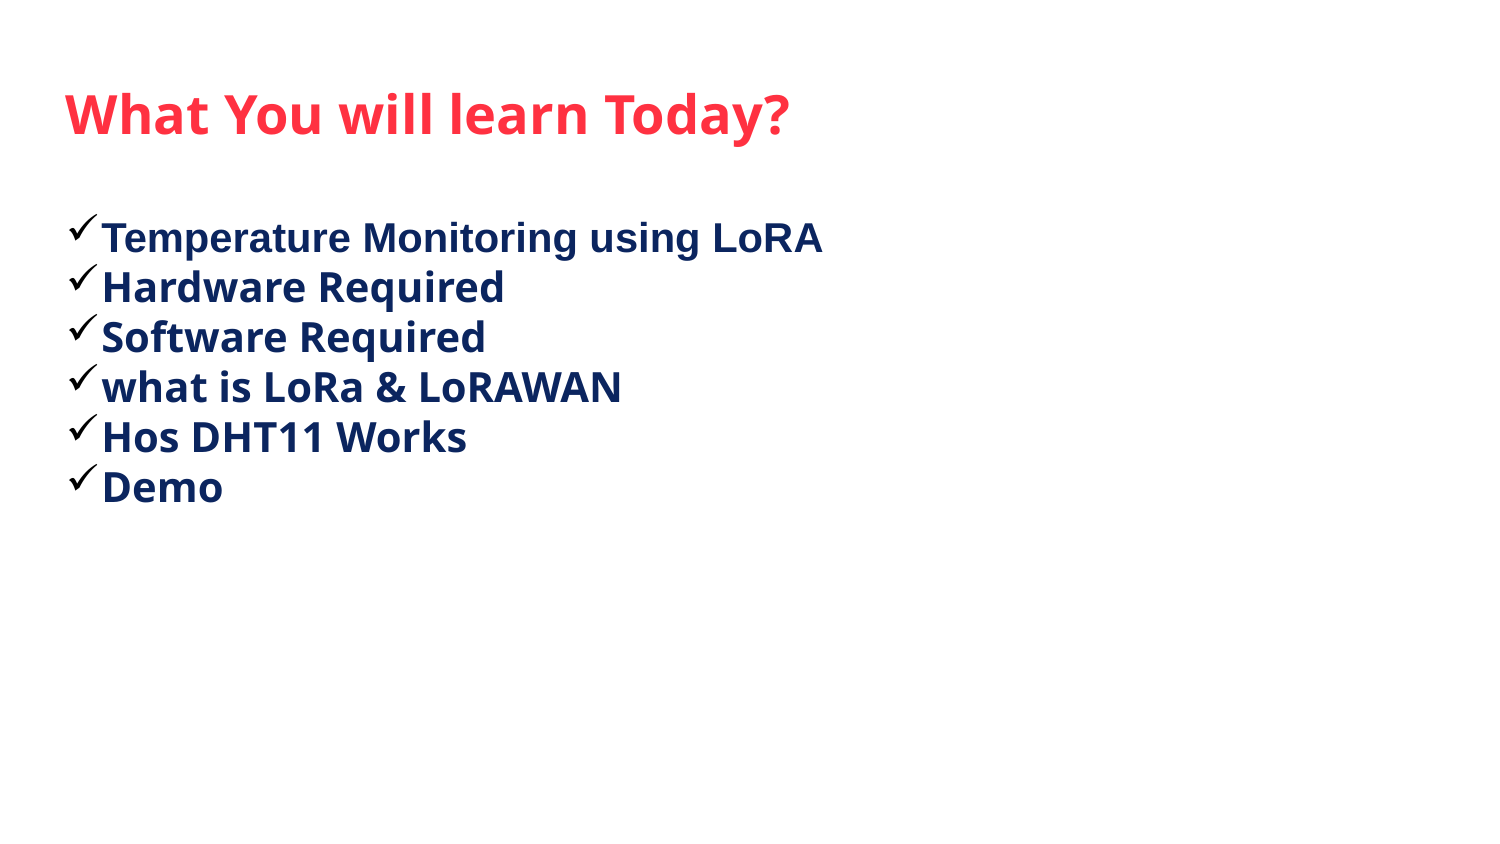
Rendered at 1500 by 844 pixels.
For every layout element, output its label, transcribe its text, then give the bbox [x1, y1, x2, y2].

text_box Temperature Monitoring using LoRA Hardware Required Software Required what is LoRa & LoRAWAN Hos DHT11 Works Demo [51, 203, 1352, 591]
text_box What You will learn Today? [51, 72, 1449, 167]
